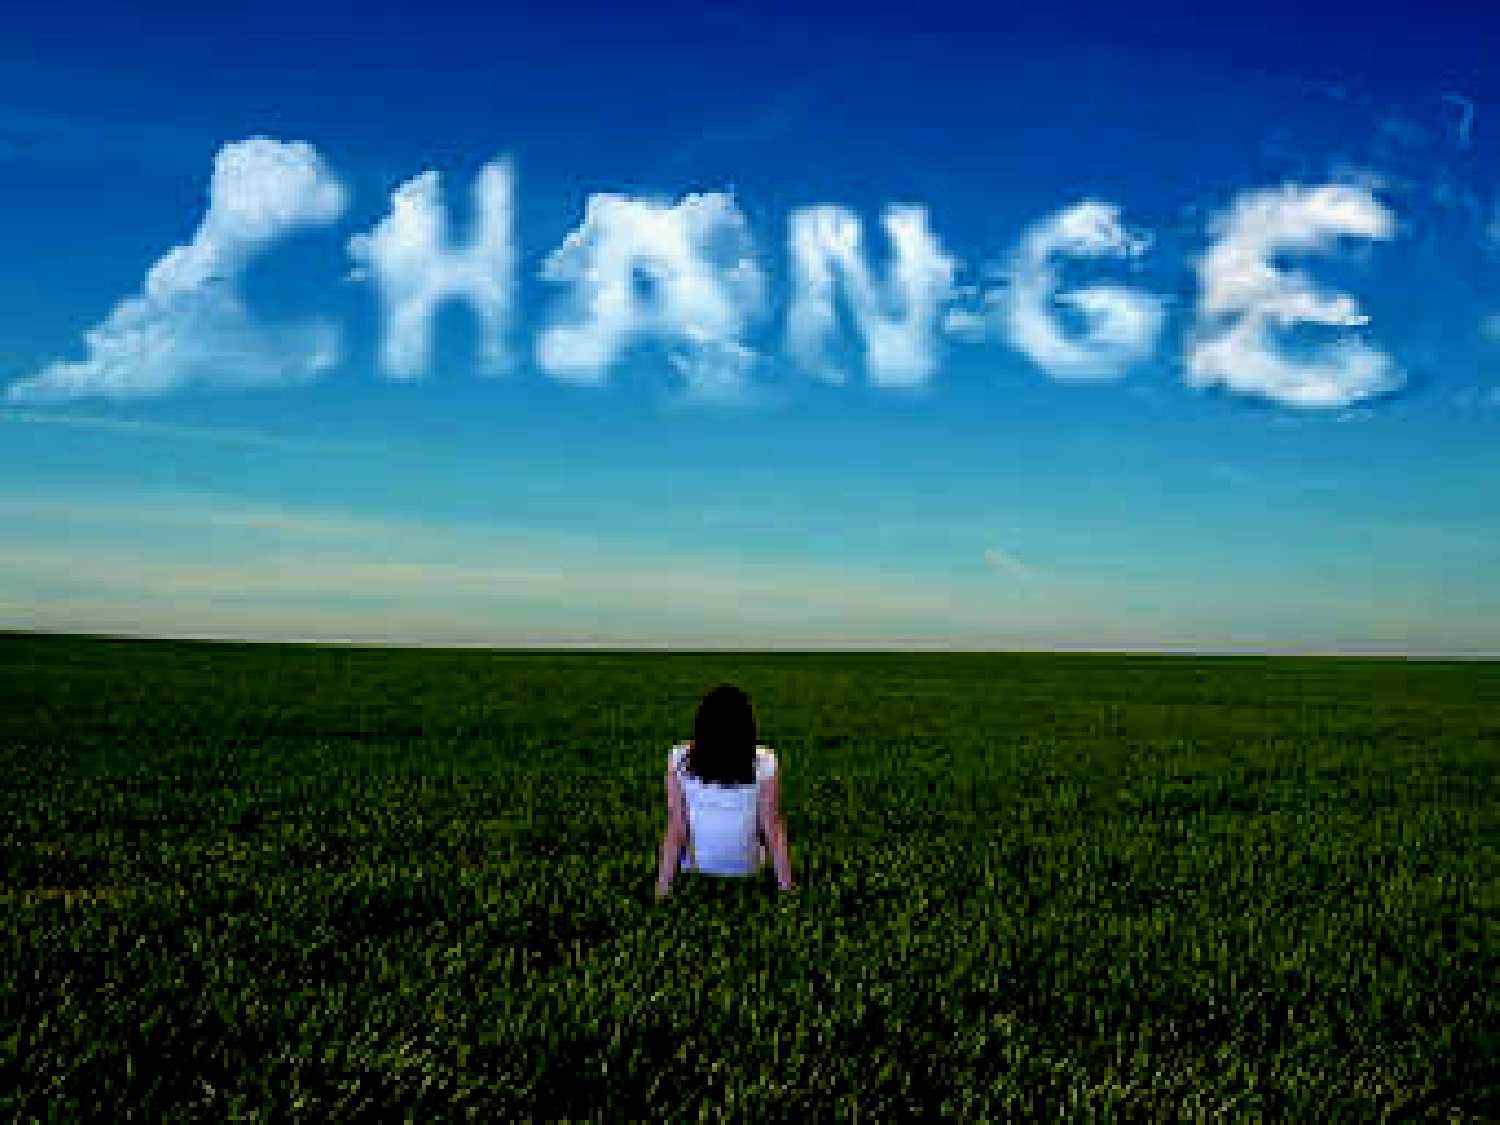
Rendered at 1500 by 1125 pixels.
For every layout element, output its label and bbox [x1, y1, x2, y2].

list [0, 0, 1500, 1125]
